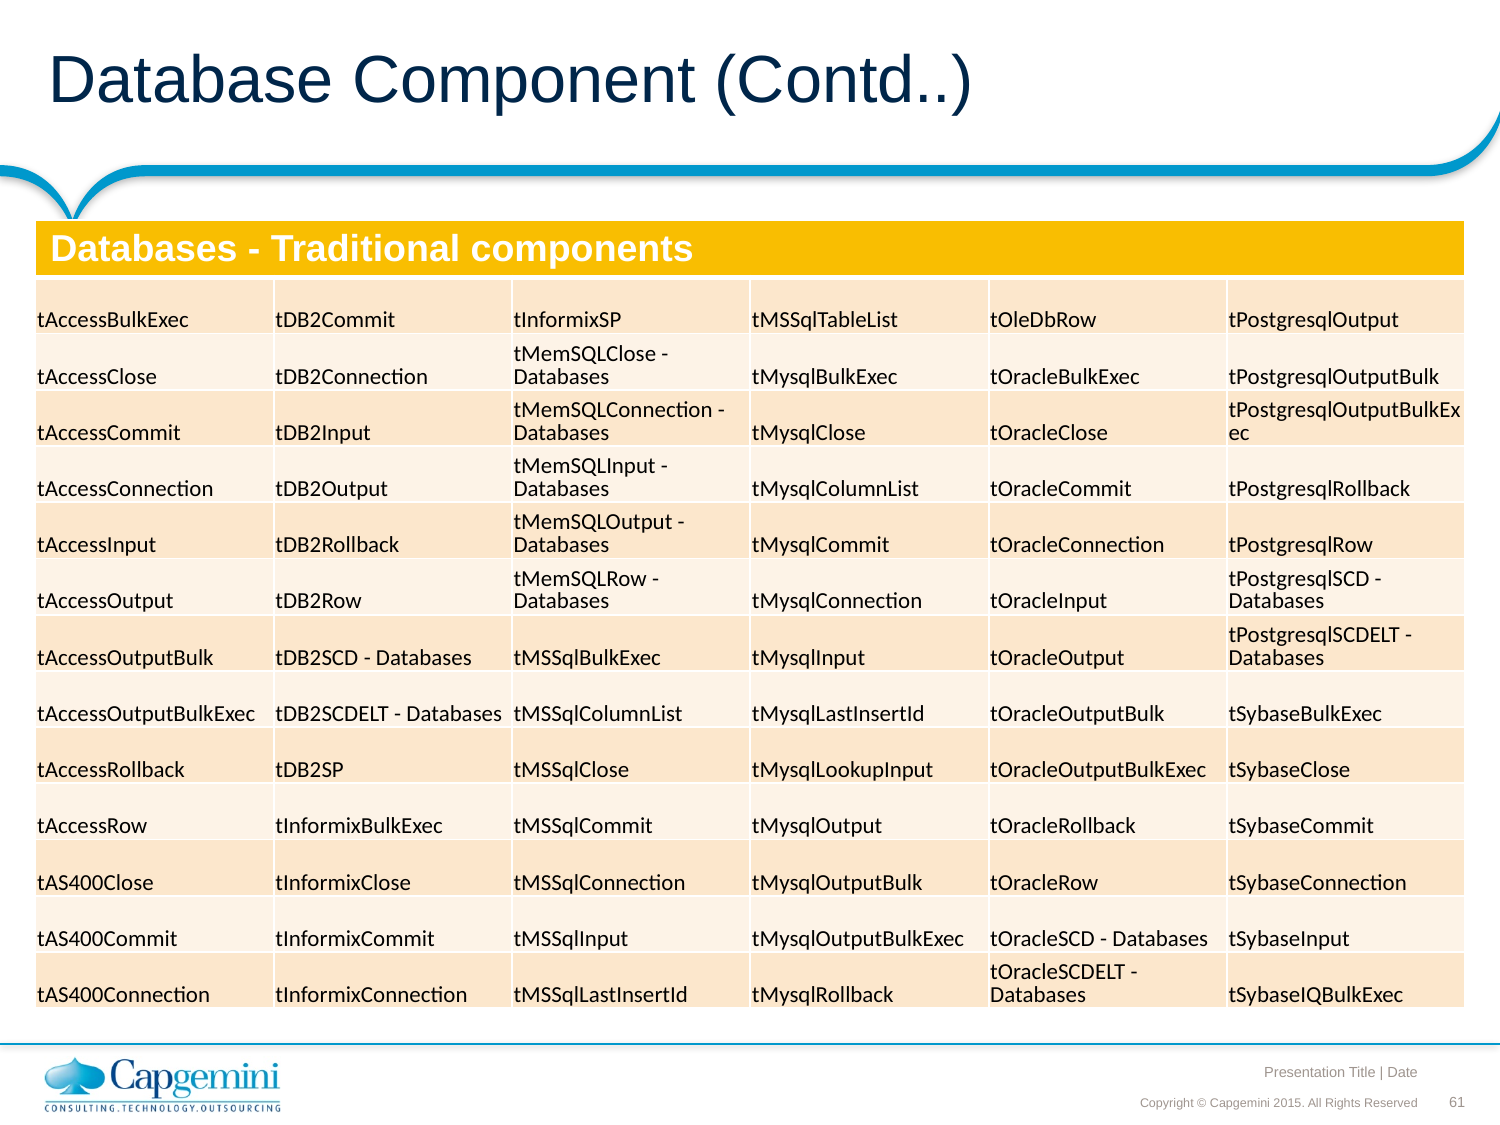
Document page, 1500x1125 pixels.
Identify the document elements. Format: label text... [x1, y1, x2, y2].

table_cell tOracleOutputBulk [990, 672, 1226, 726]
table_cell tInformixConnection [275, 953, 511, 1007]
table_cell tOracleBulkExec [990, 334, 1226, 389]
table_cell tInformixClose [275, 840, 511, 895]
table_cell tDB2Row [275, 559, 511, 614]
table_cell tMSSqlCommit [513, 784, 749, 839]
table_cell tPostgresqlRow [1228, 503, 1464, 558]
table_cell tInformixCommit [275, 897, 511, 951]
table_cell tAccessCommit [36, 391, 273, 445]
table_cell tMysqlLookupInput [751, 728, 988, 782]
table_cell tOracleSCDELT - Databases [990, 953, 1226, 1007]
table_cell tMysqlBulkExec [751, 334, 988, 389]
table_cell tDB2Connection [275, 334, 511, 389]
table_cell tMSSqlLastInsertId [513, 953, 749, 1007]
table_header Databases - Traditional components [36, 221, 1464, 275]
table_cell tOracleRow [990, 840, 1226, 895]
picture [44, 1056, 281, 1113]
table_cell tDB2SP [275, 728, 511, 782]
table_cell tPostgresqlOutputBulk [1228, 334, 1464, 389]
table_cell tAccessRollback [36, 728, 273, 782]
table_cell tAccessBulkExec [36, 280, 273, 333]
table_cell tMSSqlTableList [751, 280, 988, 333]
table_cell tInformixBulkExec [275, 784, 511, 839]
table_cell tMysqlColumnList [751, 447, 988, 501]
table_cell tAS400Connection [36, 953, 273, 1007]
table_cell tMysqlConnection [751, 559, 988, 614]
table_cell tOracleConnection [990, 503, 1226, 558]
table_cell tDB2SCD - Databases [275, 616, 511, 670]
table_cell tOracleRollback [990, 784, 1226, 839]
table_cell tMSSqlClose [513, 728, 749, 782]
table_cell tOracleSCD - Databases [990, 897, 1226, 951]
table_cell tPostgresqlOutput [1228, 280, 1464, 333]
table_cell tOleDbRow [990, 280, 1226, 333]
table_cell tMSSqlInput [513, 897, 749, 951]
table_cell tMysqlOutputBulk [751, 840, 988, 895]
table_cell tAccessClose [36, 334, 273, 389]
table_cell tMemSQLInput - Databases [513, 447, 749, 501]
table_cell tSybaseClose [1228, 728, 1464, 782]
table_cell tOracleOutput [990, 616, 1226, 670]
table_cell tInformixSP [513, 280, 749, 333]
table_cell tMSSqlColumnList [513, 672, 749, 726]
title Database Component (Contd..) [0, 0, 1500, 165]
table_cell tMemSQLRow - Databases [513, 559, 749, 614]
table_cell tDB2Input [275, 391, 511, 445]
table_cell tMemSQLConnection - Databases [513, 391, 749, 445]
table_cell tMysqlInput [751, 616, 988, 670]
table_cell tAccessOutputBulkExec [36, 672, 273, 726]
table_cell tPostgresqlOutputBulkExec [1228, 391, 1464, 445]
table_cell tPostgresqlRollback [1228, 447, 1464, 501]
table_cell tMysqlCommit [751, 503, 988, 558]
table_cell tMemSQLOutput - Databases [513, 503, 749, 558]
table_cell tMemSQLClose - Databases [513, 334, 749, 389]
table_cell tAS400Commit [36, 897, 273, 951]
table_cell tAccessRow [36, 784, 273, 839]
table_cell tOracleClose [990, 391, 1226, 445]
table_cell tDB2Output [275, 447, 511, 501]
table_cell tSybaseBulkExec [1228, 672, 1464, 726]
table_cell tSybaseCommit [1228, 784, 1464, 839]
table_cell tDB2SCDELT - Databases [275, 672, 511, 726]
table_cell tSybaseInput [1228, 897, 1464, 951]
table_cell tPostgresqlSCDELT - Databases [1228, 616, 1464, 670]
table_cell tSybaseConnection [1228, 840, 1464, 895]
table_cell tMysqlRollback [751, 953, 988, 1007]
table_cell tDB2Commit [275, 280, 511, 333]
table_cell tOracleCommit [990, 447, 1226, 501]
table_cell tMysqlOutputBulkExec [751, 897, 988, 951]
table_cell tMysqlOutput [751, 784, 988, 839]
table_cell tMysqlLastInsertId [751, 672, 988, 726]
table_cell tDB2Rollback [275, 503, 511, 558]
table_cell tAccessConnection [36, 447, 273, 501]
table_cell tMysqlClose [751, 391, 988, 445]
table_cell tPostgresqlSCD - Databases [1228, 559, 1464, 614]
table_cell tMSSqlBulkExec [513, 616, 749, 670]
table_cell tMSSqlConnection [513, 840, 749, 895]
table_cell tAccessOutput [36, 559, 273, 614]
table_cell tAccessInput [36, 503, 273, 558]
table_cell tOracleInput [990, 559, 1226, 614]
table_cell tAccessOutputBulk [36, 616, 273, 670]
table_cell tSybaseIQBulkExec [1228, 953, 1464, 1007]
table_cell tAS400Close [36, 840, 273, 895]
table_cell tOracleOutputBulkExec [990, 728, 1226, 782]
